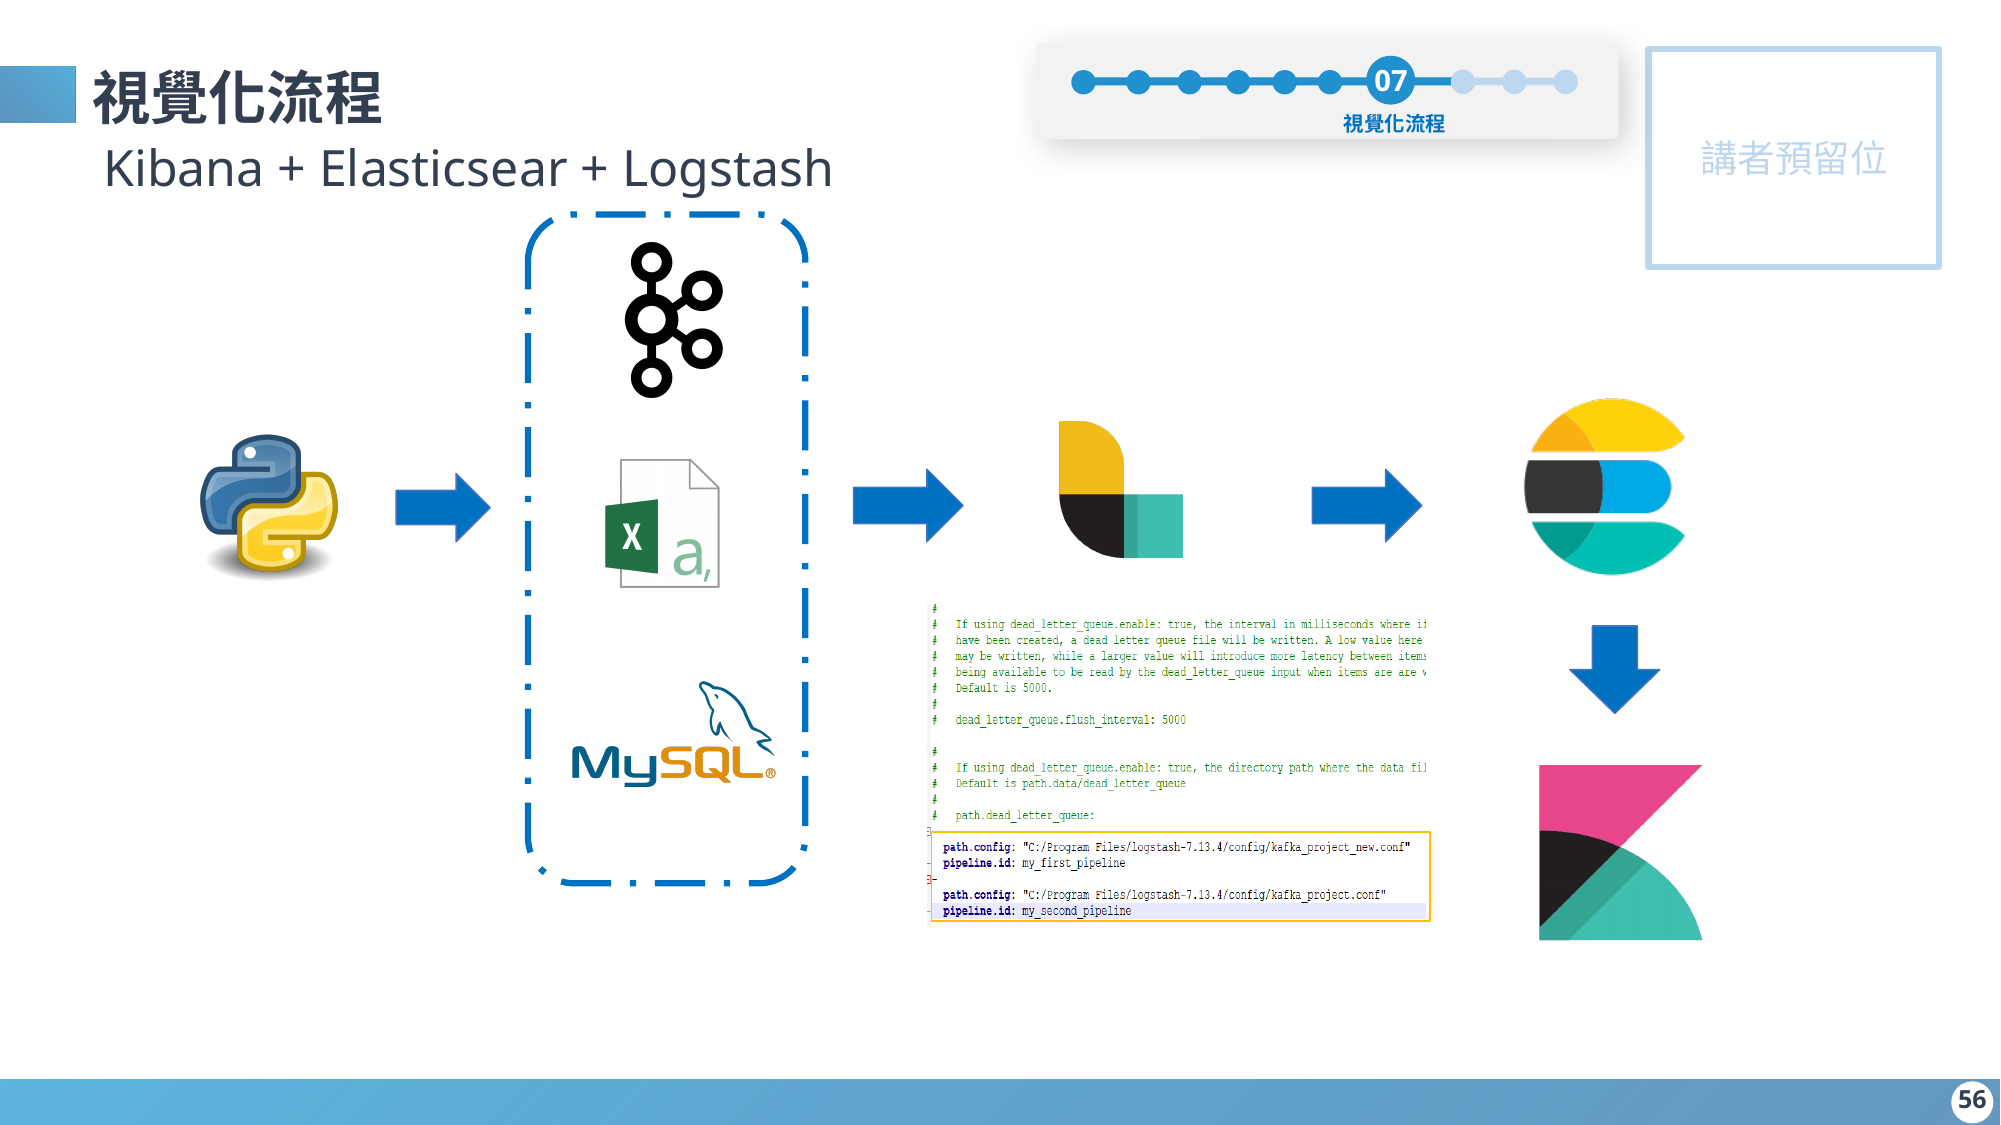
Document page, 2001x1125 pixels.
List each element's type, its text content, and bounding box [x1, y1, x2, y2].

text_box [853, 469, 964, 542]
picture [595, 241, 755, 399]
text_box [1035, 42, 1619, 159]
text_box 視覺化流程 [77, 53, 957, 139]
text_box [1312, 469, 1422, 542]
title Kibana + Elasticsear + Logstash [88, 109, 1293, 232]
text_box [396, 473, 491, 542]
slide_number ‹#› [1551, 1070, 2000, 1125]
picture [604, 458, 721, 588]
picture [571, 681, 776, 787]
picture [1503, 388, 1727, 588]
picture [190, 430, 347, 585]
picture [1026, 421, 1216, 566]
picture [1482, 765, 1760, 949]
text_box [527, 214, 806, 884]
text_box [1569, 625, 1660, 714]
picture [926, 604, 1427, 928]
